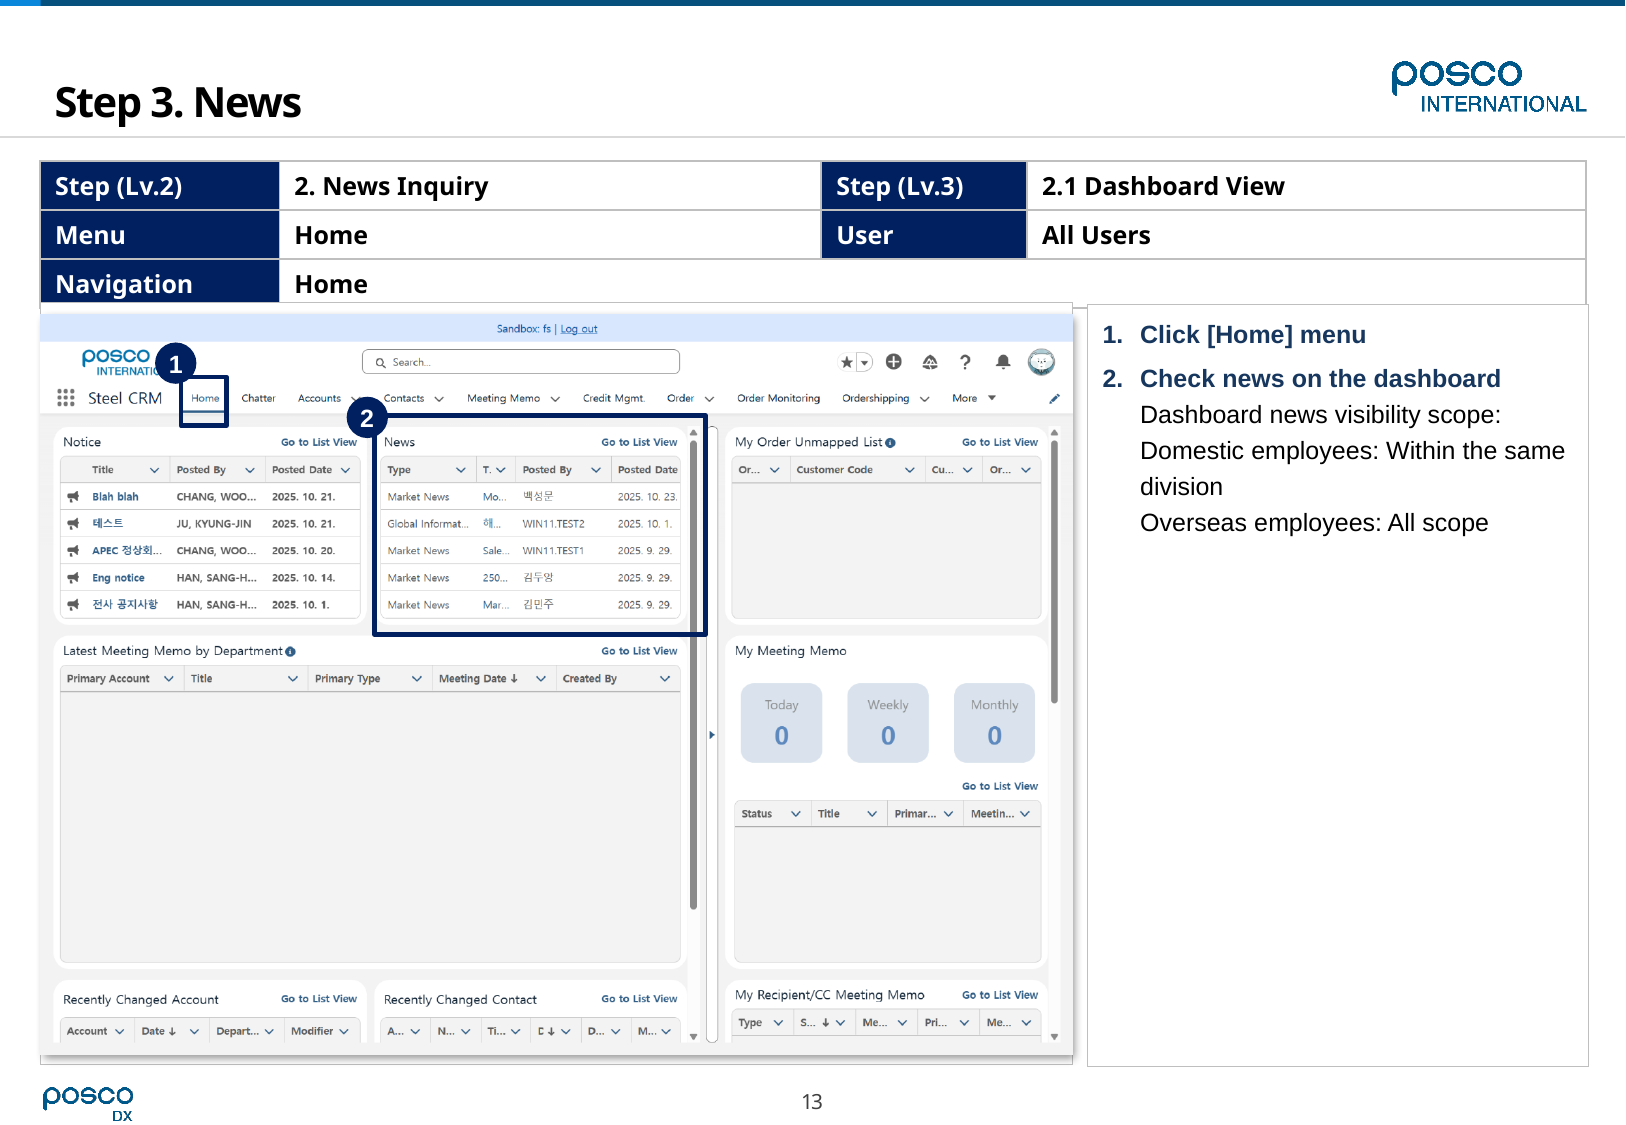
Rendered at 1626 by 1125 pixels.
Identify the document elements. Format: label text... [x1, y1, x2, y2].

picture [43, 1087, 133, 1121]
table_header 2.1 Dashboard View [1028, 162, 1585, 209]
picture [0, 0, 41, 6]
table_cell All Users [1028, 211, 1585, 258]
table_cell User [822, 211, 1026, 258]
text_box [40, 1060, 49, 1065]
table_header Step (Lv.2) [41, 162, 279, 209]
table_cell Menu [41, 211, 279, 258]
table_cell Navigation [41, 260, 279, 302]
picture [40, 314, 1073, 1055]
table_cell Home [280, 211, 820, 258]
text_box Click [Home] menu Check news on the dashboard Dashboard news visibility scope: Domestic employees: Within the same division Overseas employees: All scope [1087, 304, 1589, 1067]
text_box Step 3. News [39, 68, 685, 115]
table_header Step (Lv.3) [822, 162, 1026, 209]
table_header 2. News Inquiry [280, 162, 820, 209]
table_cell Home [280, 260, 1585, 307]
text_box [40, 302, 1073, 314]
picture [1391, 59, 1587, 113]
